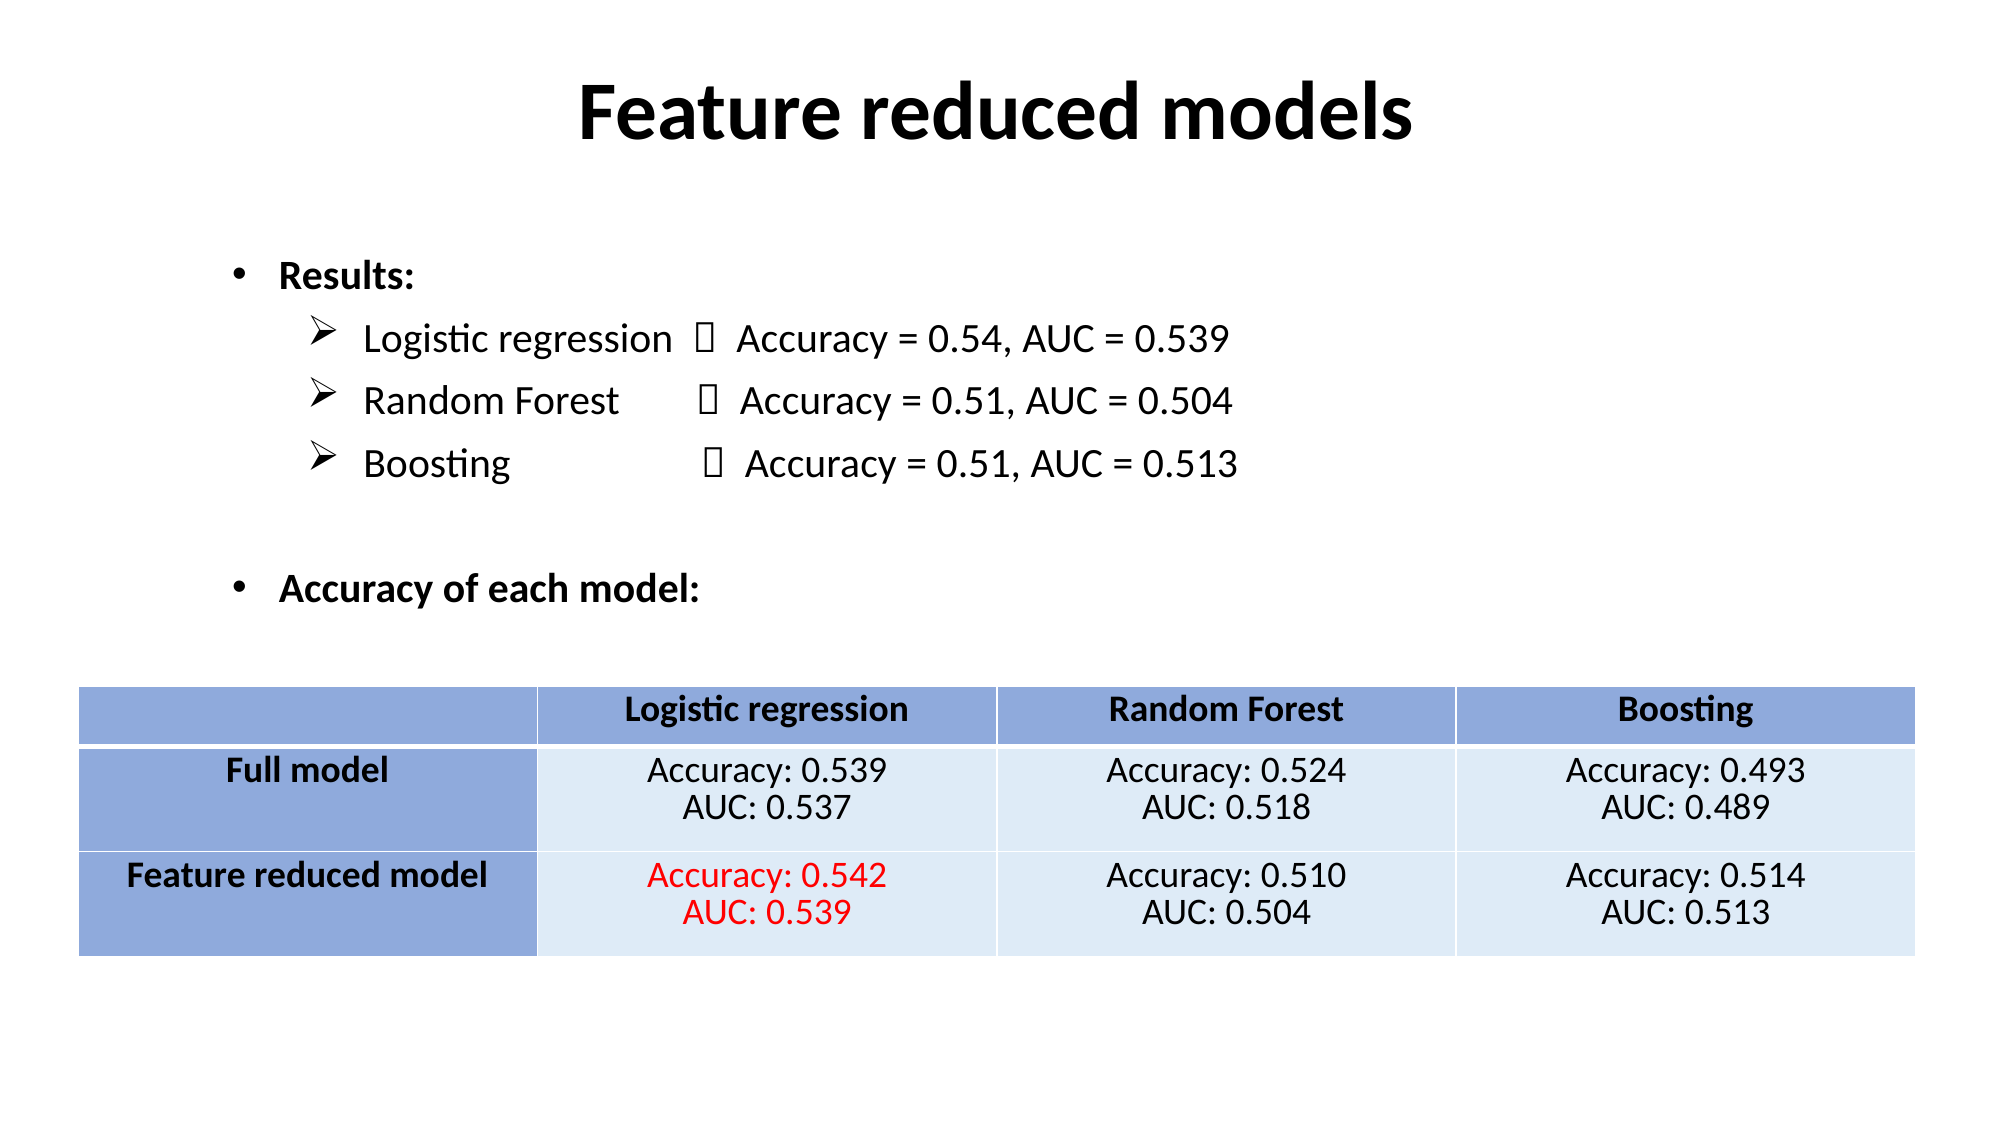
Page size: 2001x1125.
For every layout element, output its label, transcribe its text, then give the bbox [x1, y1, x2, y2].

table_header Logistic regression [538, 687, 996, 744]
table_cell Accuracy: 0.524 AUC: 0.518 [998, 749, 1455, 851]
text_box Feature reduced models [564, 49, 1430, 164]
table_cell Feature reduced model [79, 852, 537, 956]
text_box Results: Logistic regression  Accuracy = 0.54, AUC = 0.539 Random Forest  Accuracy = 0.51, AUC = 0.504 Boosting  Accuracy = 0.51, AUC = 0.513 Accuracy of each model: [217, 240, 1346, 619]
table_cell Accuracy: 0.510 AUC: 0.504 [998, 852, 1455, 956]
table_cell Accuracy: 0.493 AUC: 0.489 [1457, 749, 1915, 851]
table_cell Accuracy: 0.542 AUC: 0.539 [538, 852, 996, 956]
table_header Random Forest [998, 687, 1455, 744]
table_cell Accuracy: 0.514 AUC: 0.513 [1457, 852, 1915, 956]
table_header [79, 687, 537, 744]
table_cell Full model [79, 749, 537, 851]
table_header Boosting [1457, 687, 1915, 744]
table_cell Accuracy: 0.539 AUC: 0.537 [538, 749, 996, 851]
